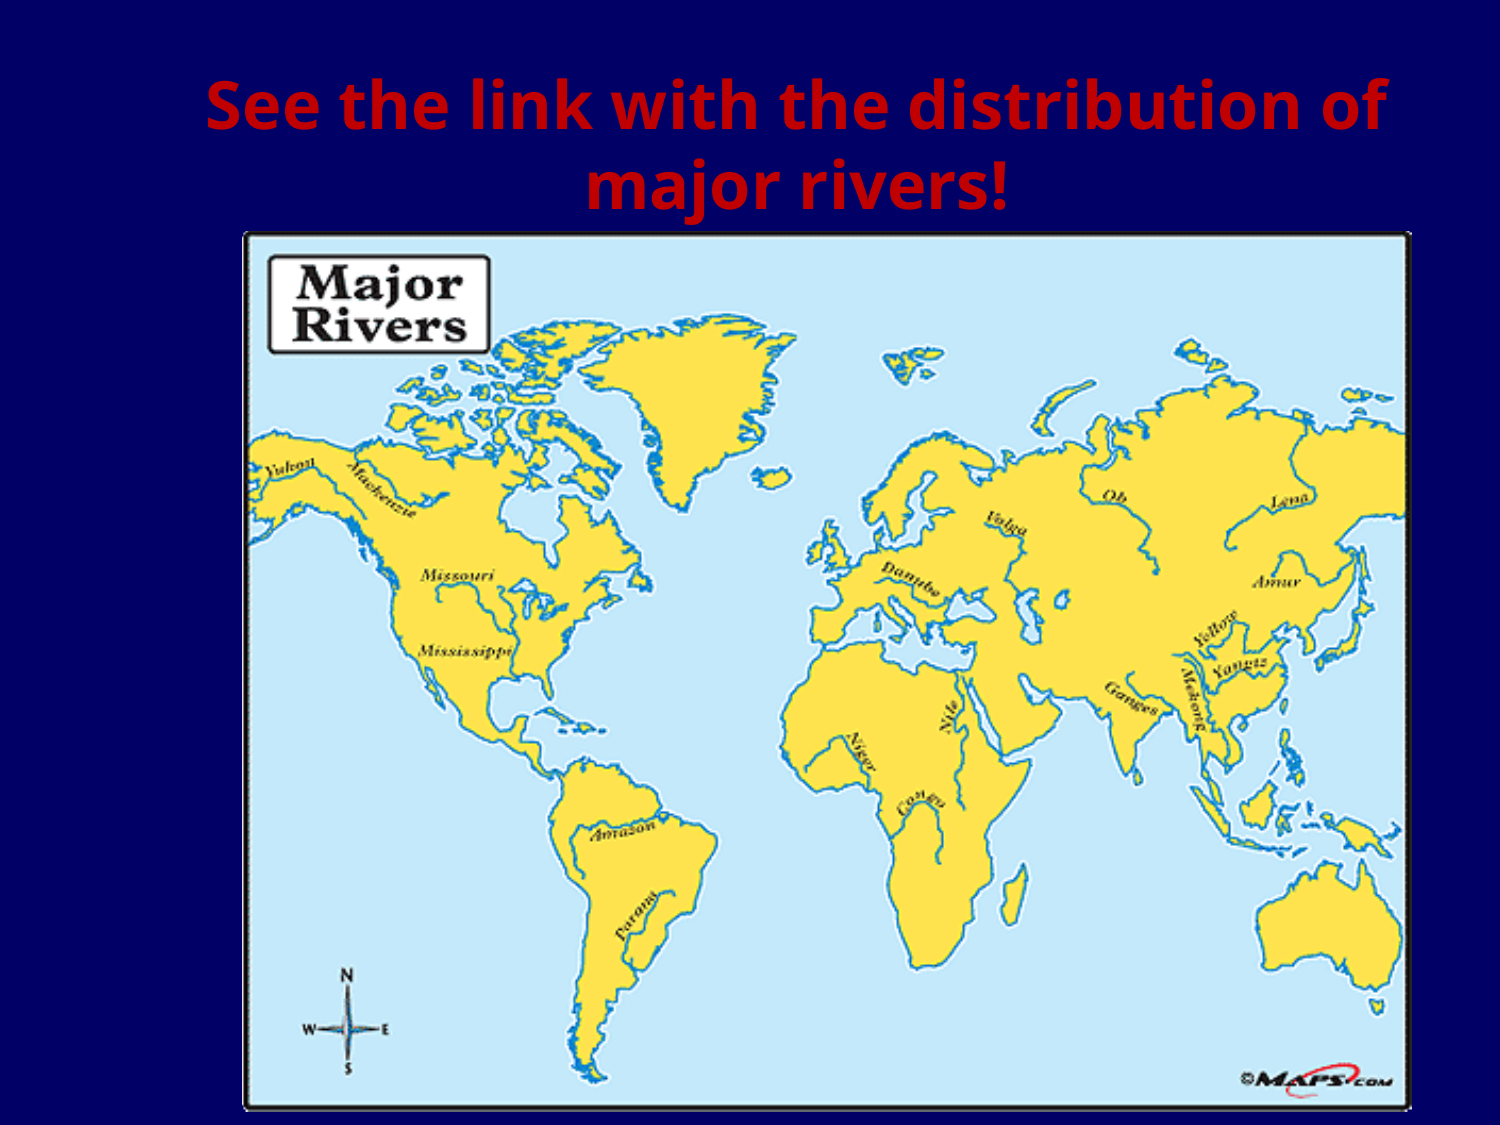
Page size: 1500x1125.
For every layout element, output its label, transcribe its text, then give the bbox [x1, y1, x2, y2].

picture [241, 231, 1412, 1113]
title See the link with the distribution of major rivers! [159, 42, 1435, 231]
